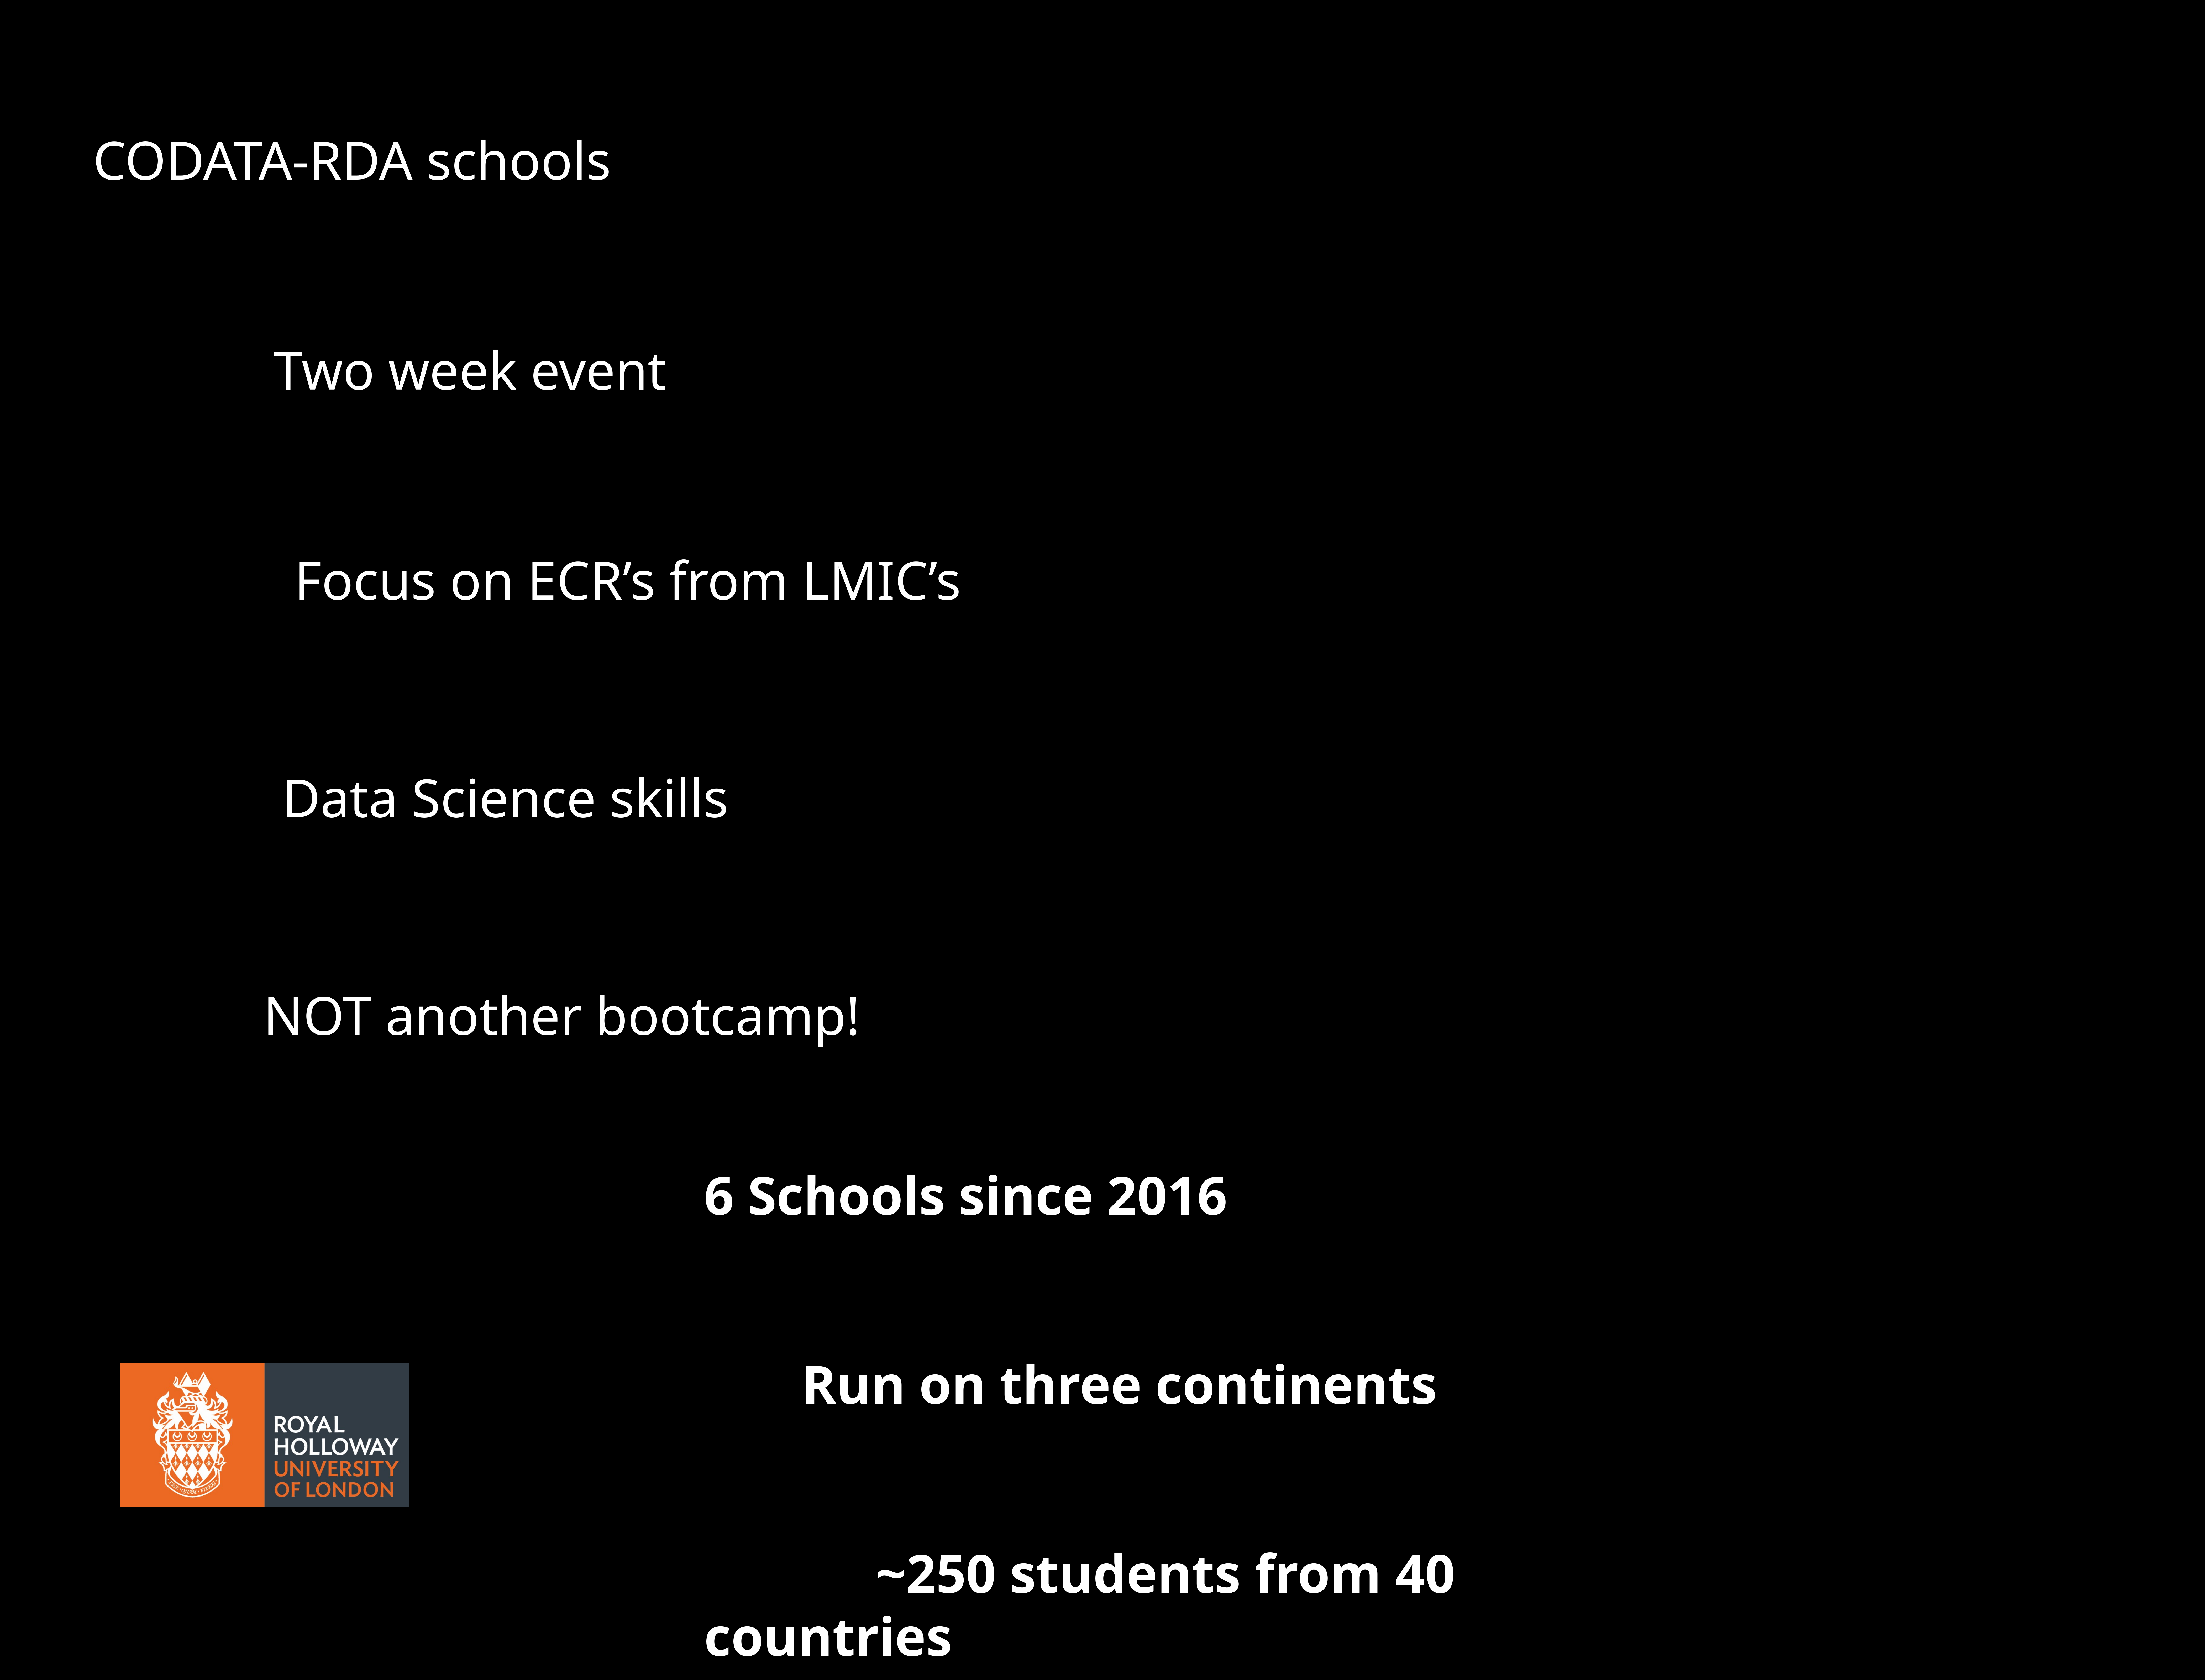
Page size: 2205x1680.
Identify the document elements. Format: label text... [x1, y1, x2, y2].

text_box NOT another bootcamp! [255, 974, 883, 1054]
picture [120, 1363, 409, 1507]
text_box CODATA-RDA schools [84, 118, 620, 199]
text_box 6 Schools since 2016 Run on three continents ~250 students from 40 countries [695, 1185, 1677, 1644]
text_box Two week event [265, 328, 676, 409]
text_box Data Science skills [273, 756, 738, 837]
text_box Focus on ECR’s from LMIC’s [286, 538, 970, 619]
